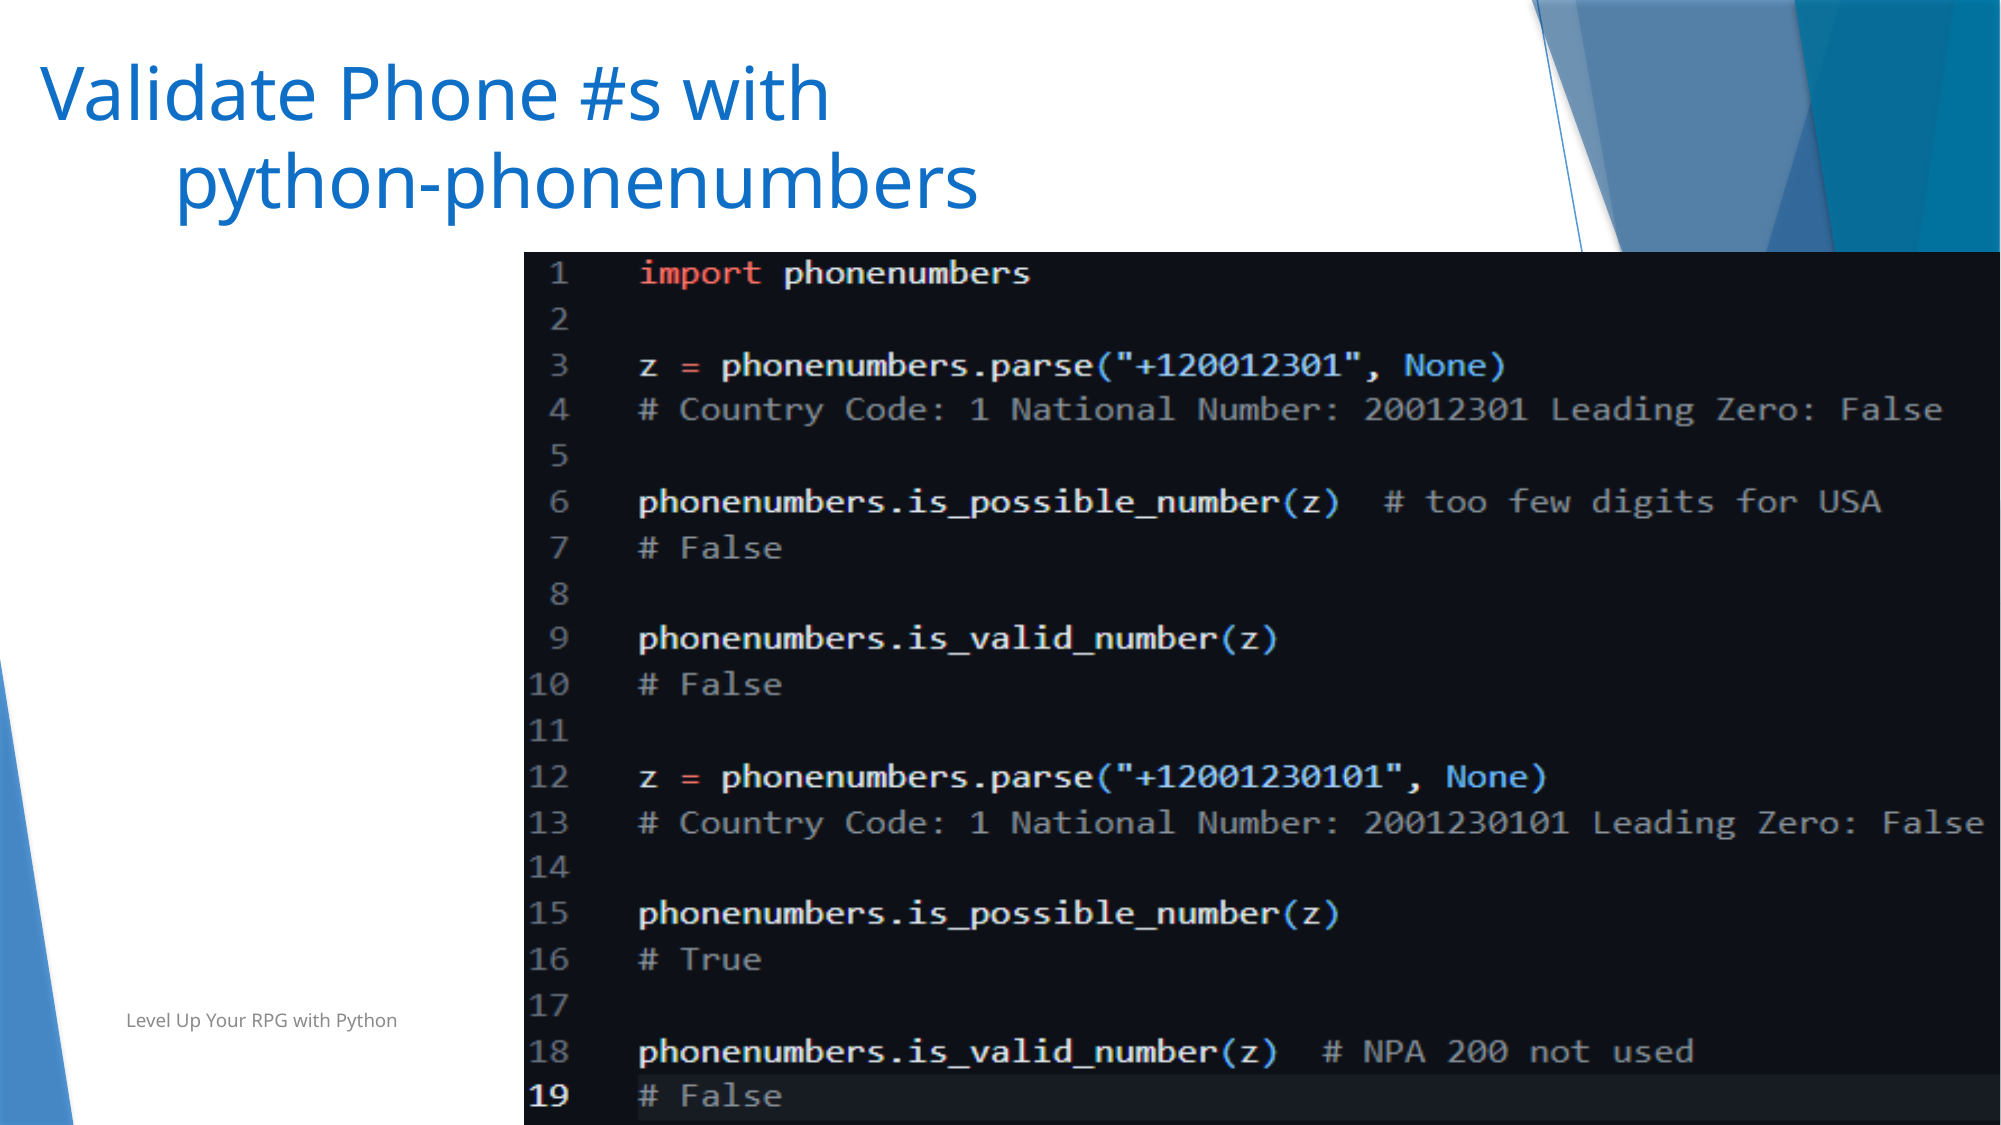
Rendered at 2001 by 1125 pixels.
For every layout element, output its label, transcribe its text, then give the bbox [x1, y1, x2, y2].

picture [523, 252, 2000, 1125]
footer Level Up Your RPG with Python [111, 991, 518, 1051]
title Validate Phone #s with python-phonenumbers [25, 38, 1000, 253]
